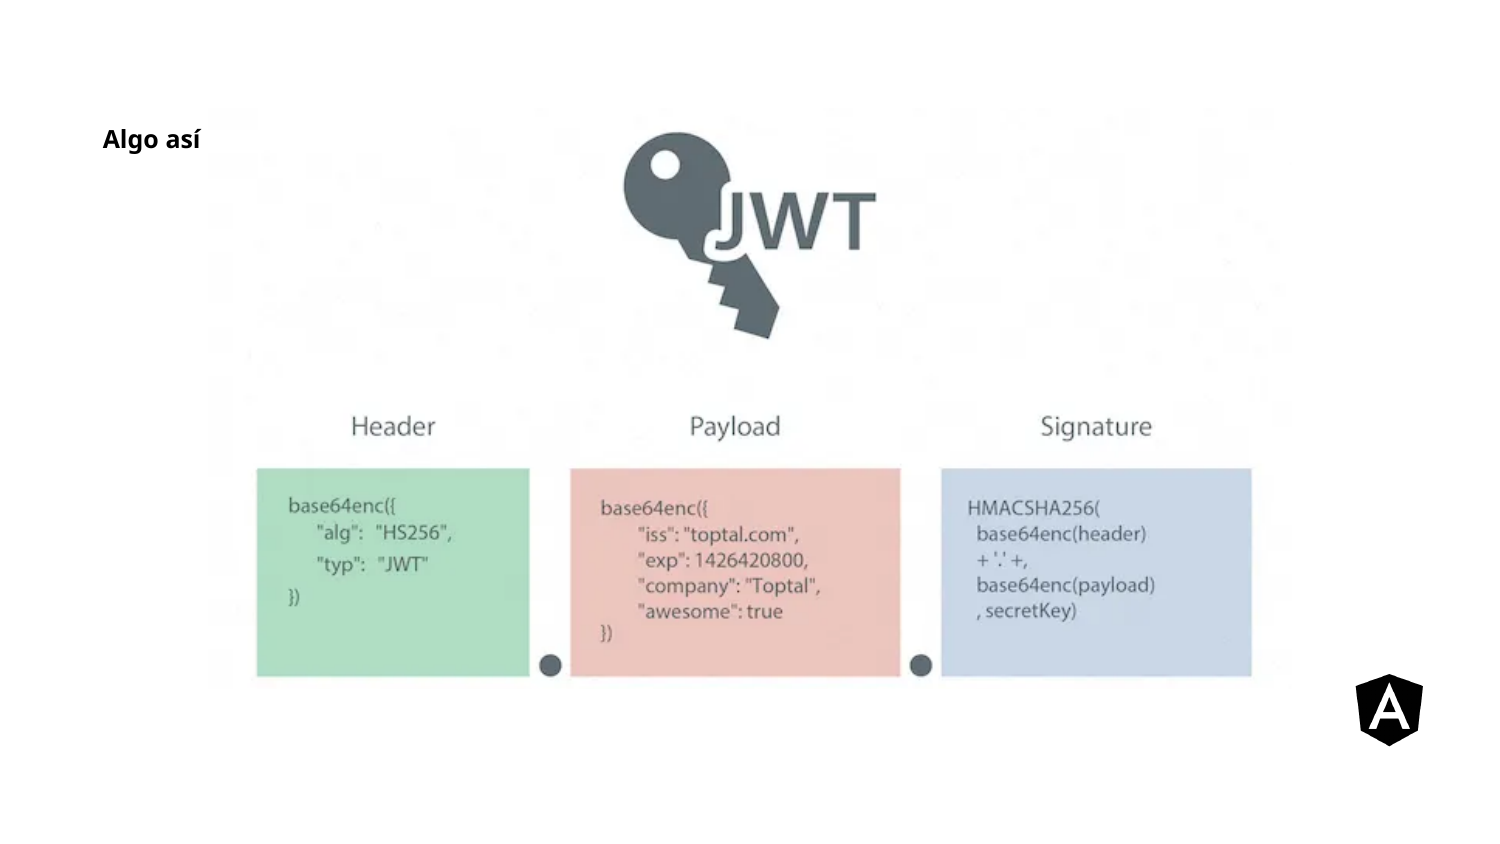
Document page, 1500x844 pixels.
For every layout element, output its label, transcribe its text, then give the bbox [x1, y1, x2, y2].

picture [208, 108, 1292, 689]
picture [1344, 663, 1434, 753]
title Algo así [87, 108, 207, 178]
